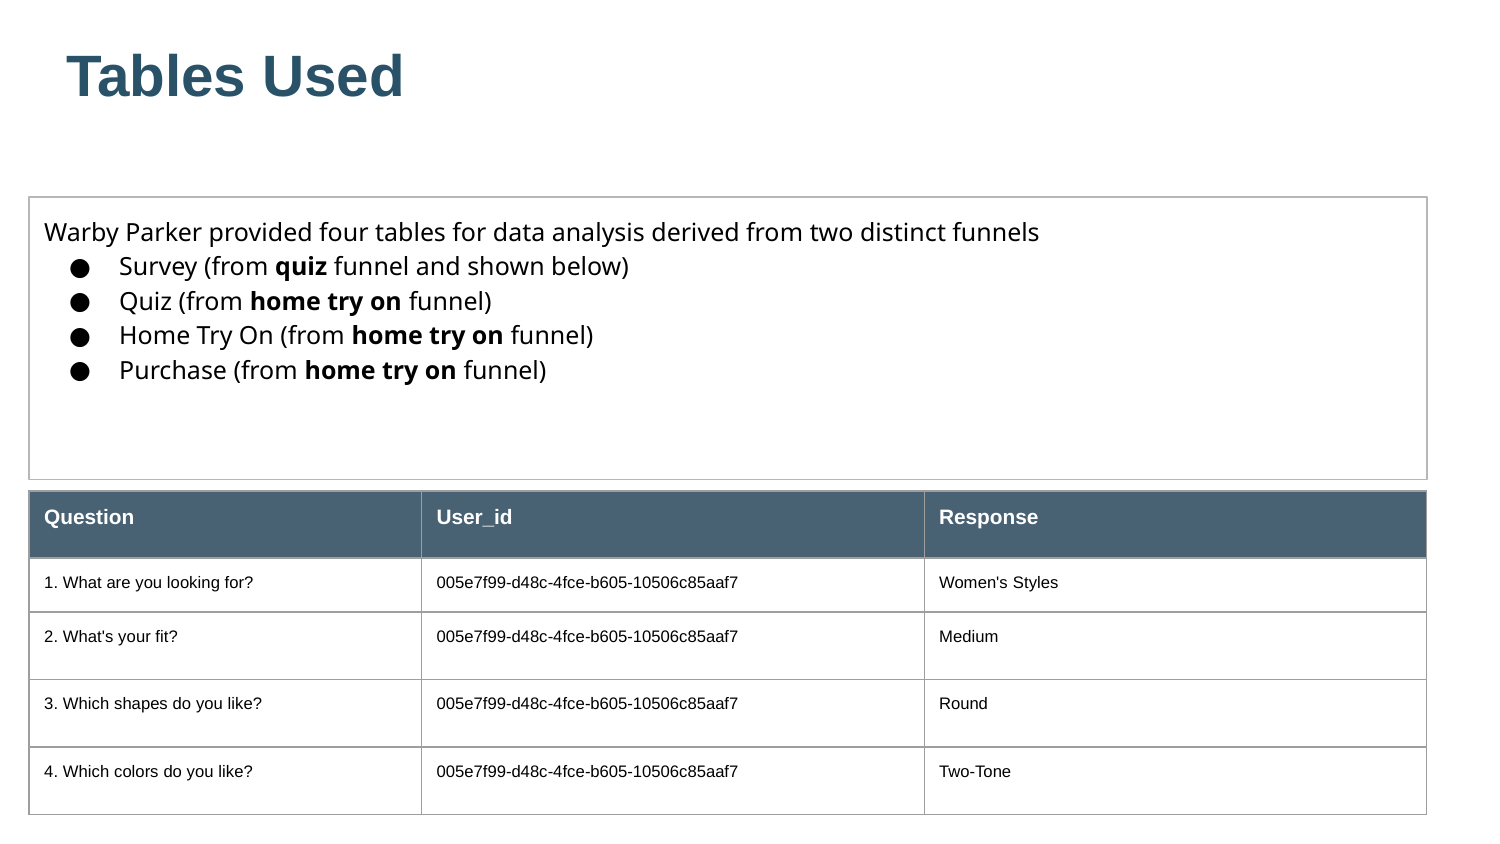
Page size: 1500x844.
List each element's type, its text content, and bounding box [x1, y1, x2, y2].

table_cell 005e7f99-d48c-4fce-b605-10506c85aaf7 [422, 680, 924, 746]
table_cell 005e7f99-d48c-4fce-b605-10506c85aaf7 [422, 559, 924, 611]
table_cell 3. Which shapes do you like? [30, 680, 421, 746]
text_box Warby Parker provided four tables for data analysis derived from two distinct funnels Survey (from quiz funnel and shown below) Quiz (from home try on funnel) Home Try On (from home try on funnel) Purchase (from home try on funnel) [29, 197, 1427, 480]
table_cell 005e7f99-d48c-4fce-b605-10506c85aaf7 [422, 613, 924, 679]
table_cell 005e7f99-d48c-4fce-b605-10506c85aaf7 [422, 748, 924, 814]
table_cell 2. What's your fit? [30, 613, 421, 679]
title Tables Used [51, 23, 1449, 117]
table_cell Two-Tone [925, 748, 1426, 814]
table_cell Medium [925, 613, 1426, 679]
table_header Question [30, 492, 421, 557]
table_cell 4. Which colors do you like? [30, 748, 421, 814]
table_cell Round [925, 680, 1426, 746]
table_header Response [925, 492, 1426, 557]
table_cell 1. What are you looking for? [30, 559, 421, 611]
table_cell Women's Styles [925, 559, 1426, 611]
table_header User_id [422, 492, 924, 557]
